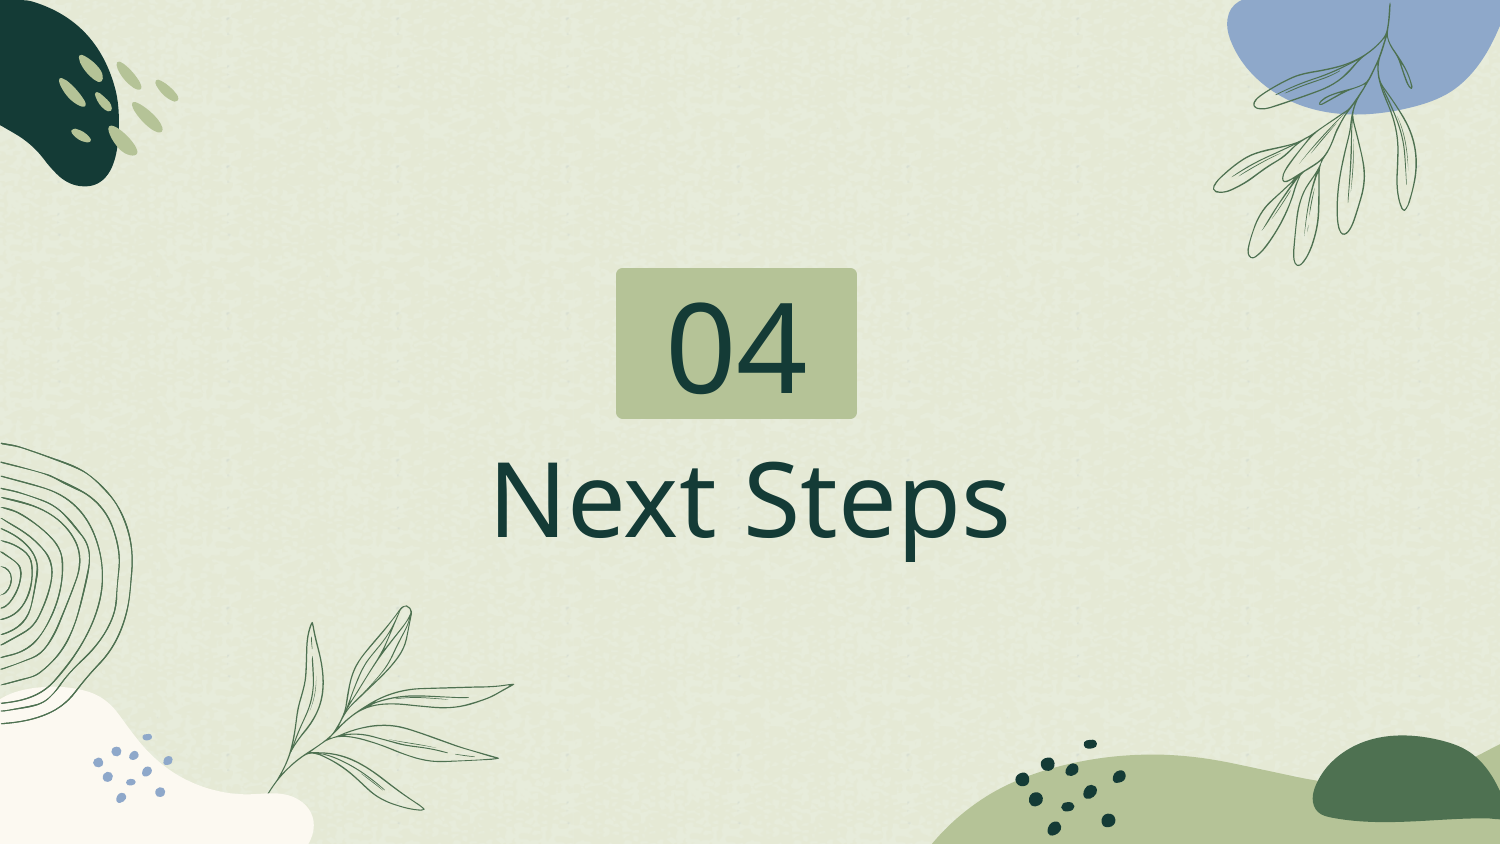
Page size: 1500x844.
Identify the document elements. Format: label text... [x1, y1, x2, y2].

title 04 [616, 268, 857, 419]
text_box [0, 516, 208, 650]
title Next Steps [297, 417, 1203, 570]
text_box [1245, 0, 1431, 285]
